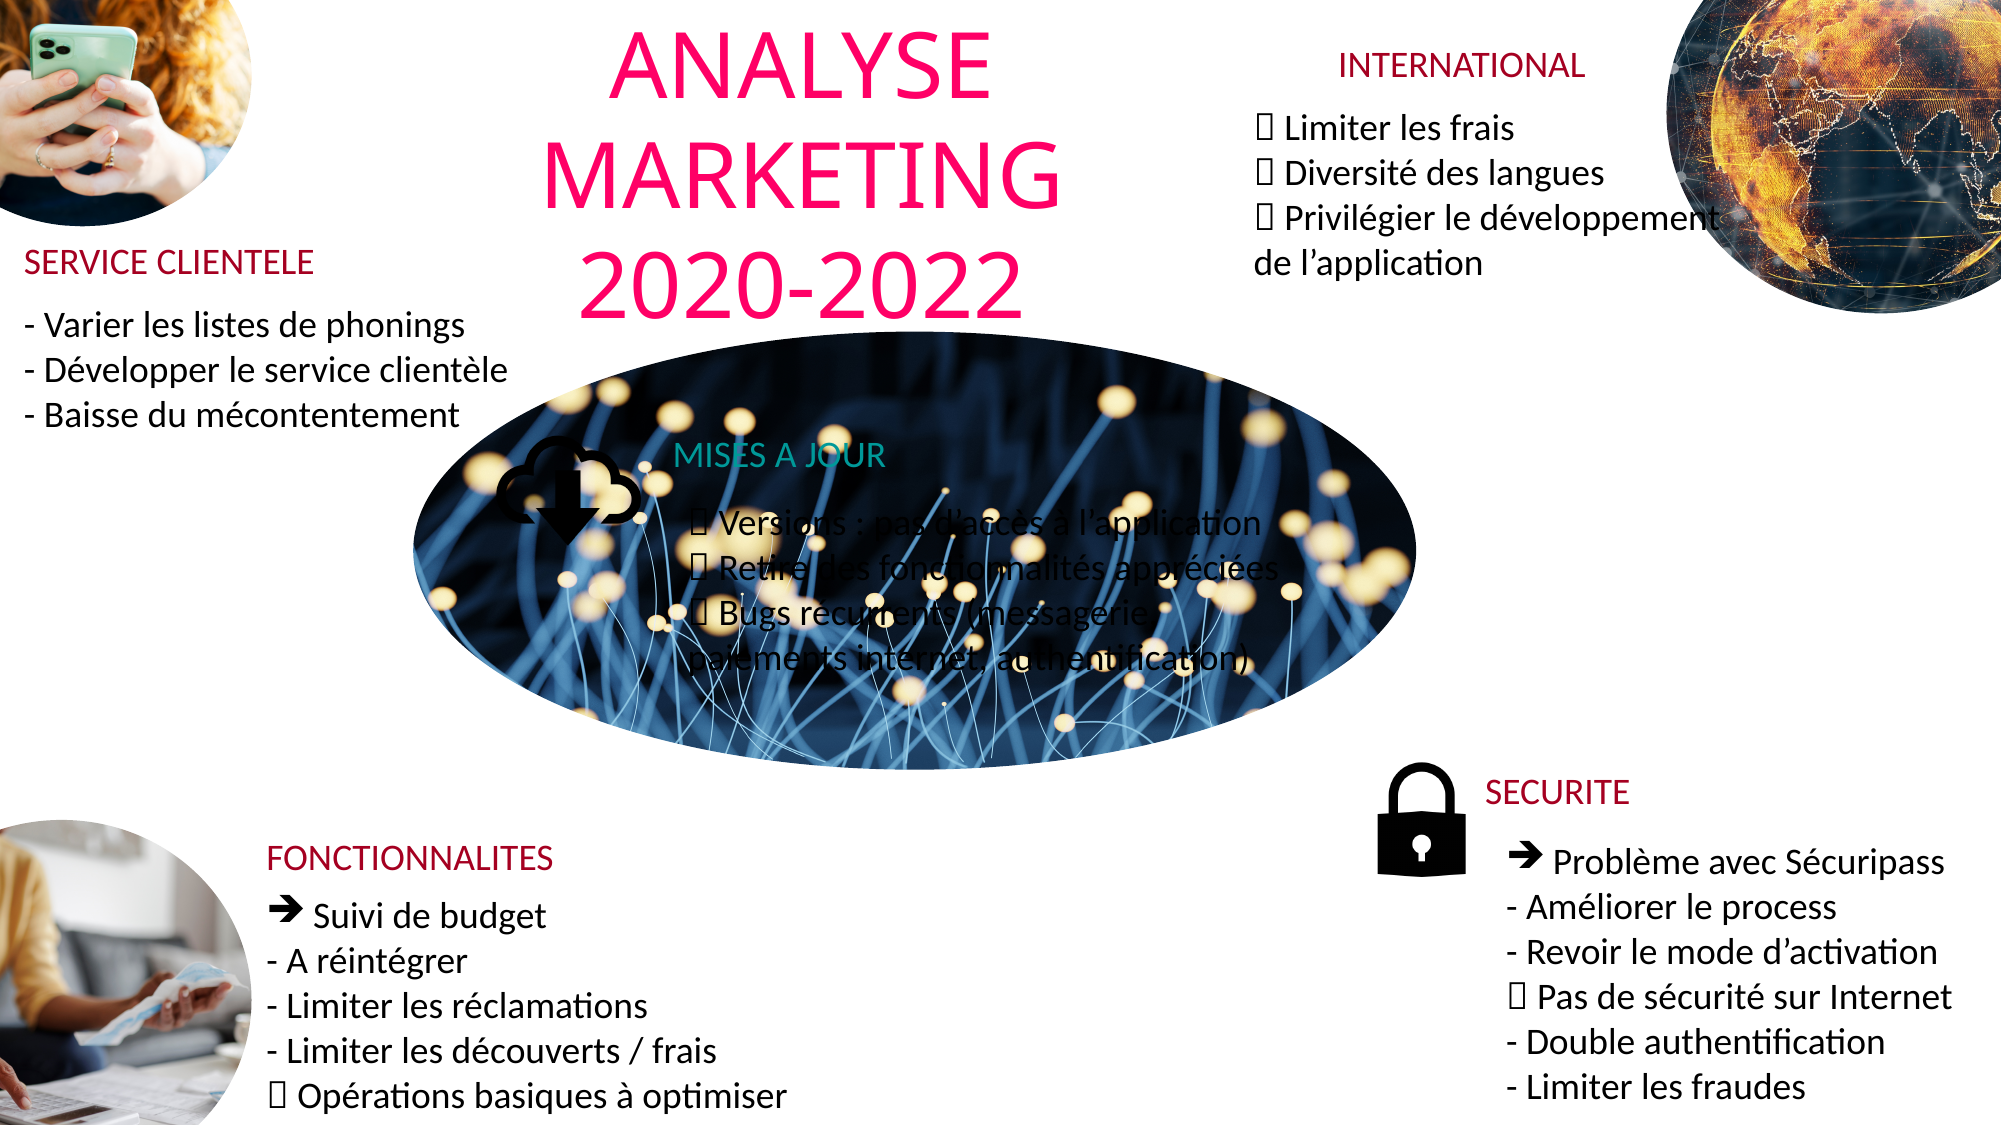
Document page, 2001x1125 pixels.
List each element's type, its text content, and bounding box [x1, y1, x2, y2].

picture [0, 0, 252, 227]
picture [0, 819, 252, 1125]
text_box - Varier les listes de phonings - Développer le service clientèle - Baisse du mécontentement [9, 292, 434, 443]
text_box  Limiter les frais  Diversité des langues  Privilégier le développement de l’application [1238, 95, 1666, 291]
text_box SECURITE [1497, 759, 1846, 820]
picture [1666, 0, 2001, 314]
text_box ANALYSE MARKETING 2020-2022 [434, 0, 1170, 331]
text_box Problème avec Sécuripass - Améliorer le process - Revoir le mode d’activation  Pas de sécurité sur Internet - Double authentification - Limiter les fraudes [1491, 829, 2000, 1115]
text_box SERVICE CLIENTELE [9, 229, 434, 289]
text_box FONCTIONNALITES [252, 825, 737, 883]
text_box INTERNATIONAL [1323, 32, 1666, 93]
text_box Suivi de budget - A réintégrer - Limiter les réclamations - Limiter les découverts / frais  Opérations basiques à optimiser [252, 883, 880, 1124]
picture [413, 331, 1497, 895]
